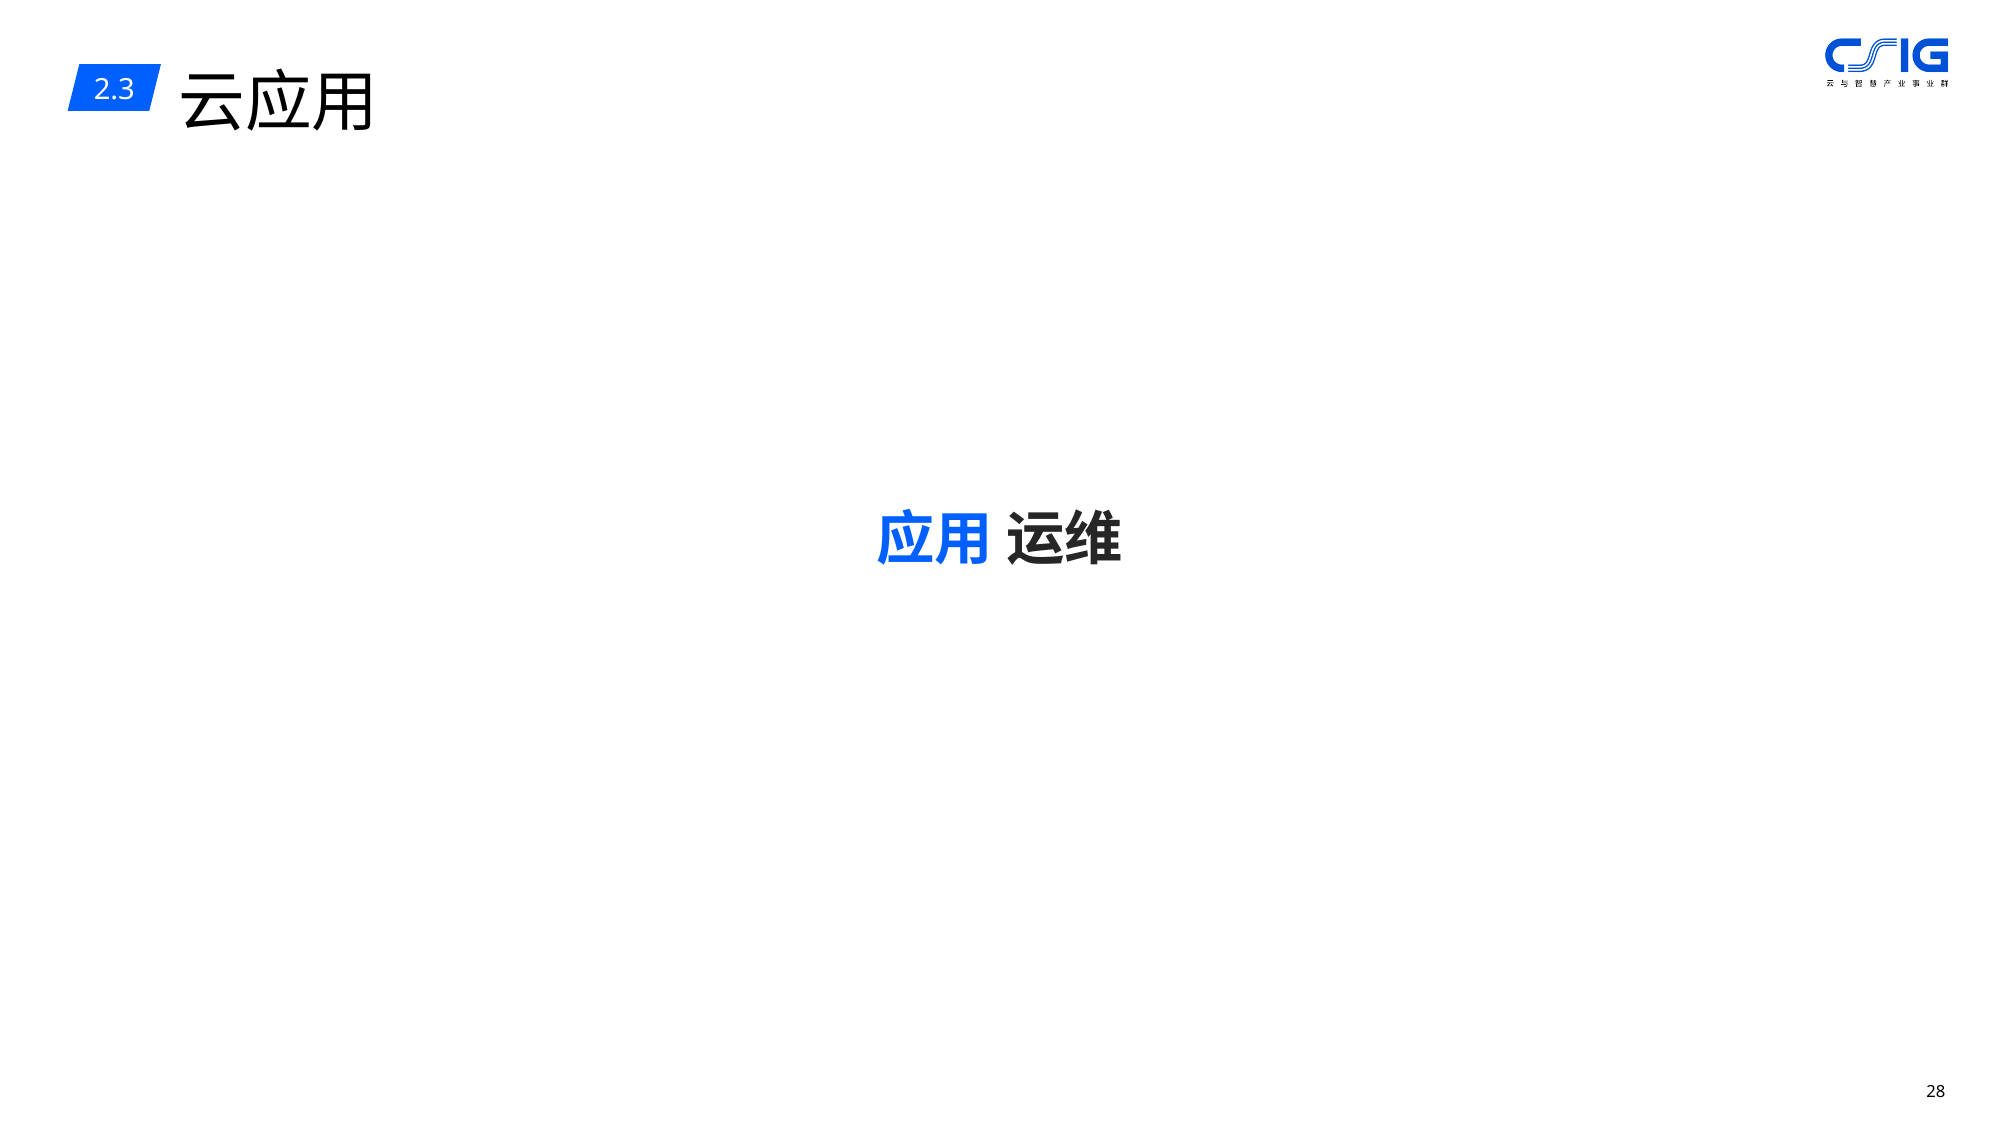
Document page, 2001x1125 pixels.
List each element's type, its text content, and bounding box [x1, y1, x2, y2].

picture [1819, 31, 1956, 93]
text_box 2.3 [67, 64, 161, 111]
text_box 应用 运维 [510, 423, 1490, 580]
text_box 云应用 [178, 42, 879, 139]
slide_number 27 [1916, 1072, 1956, 1111]
